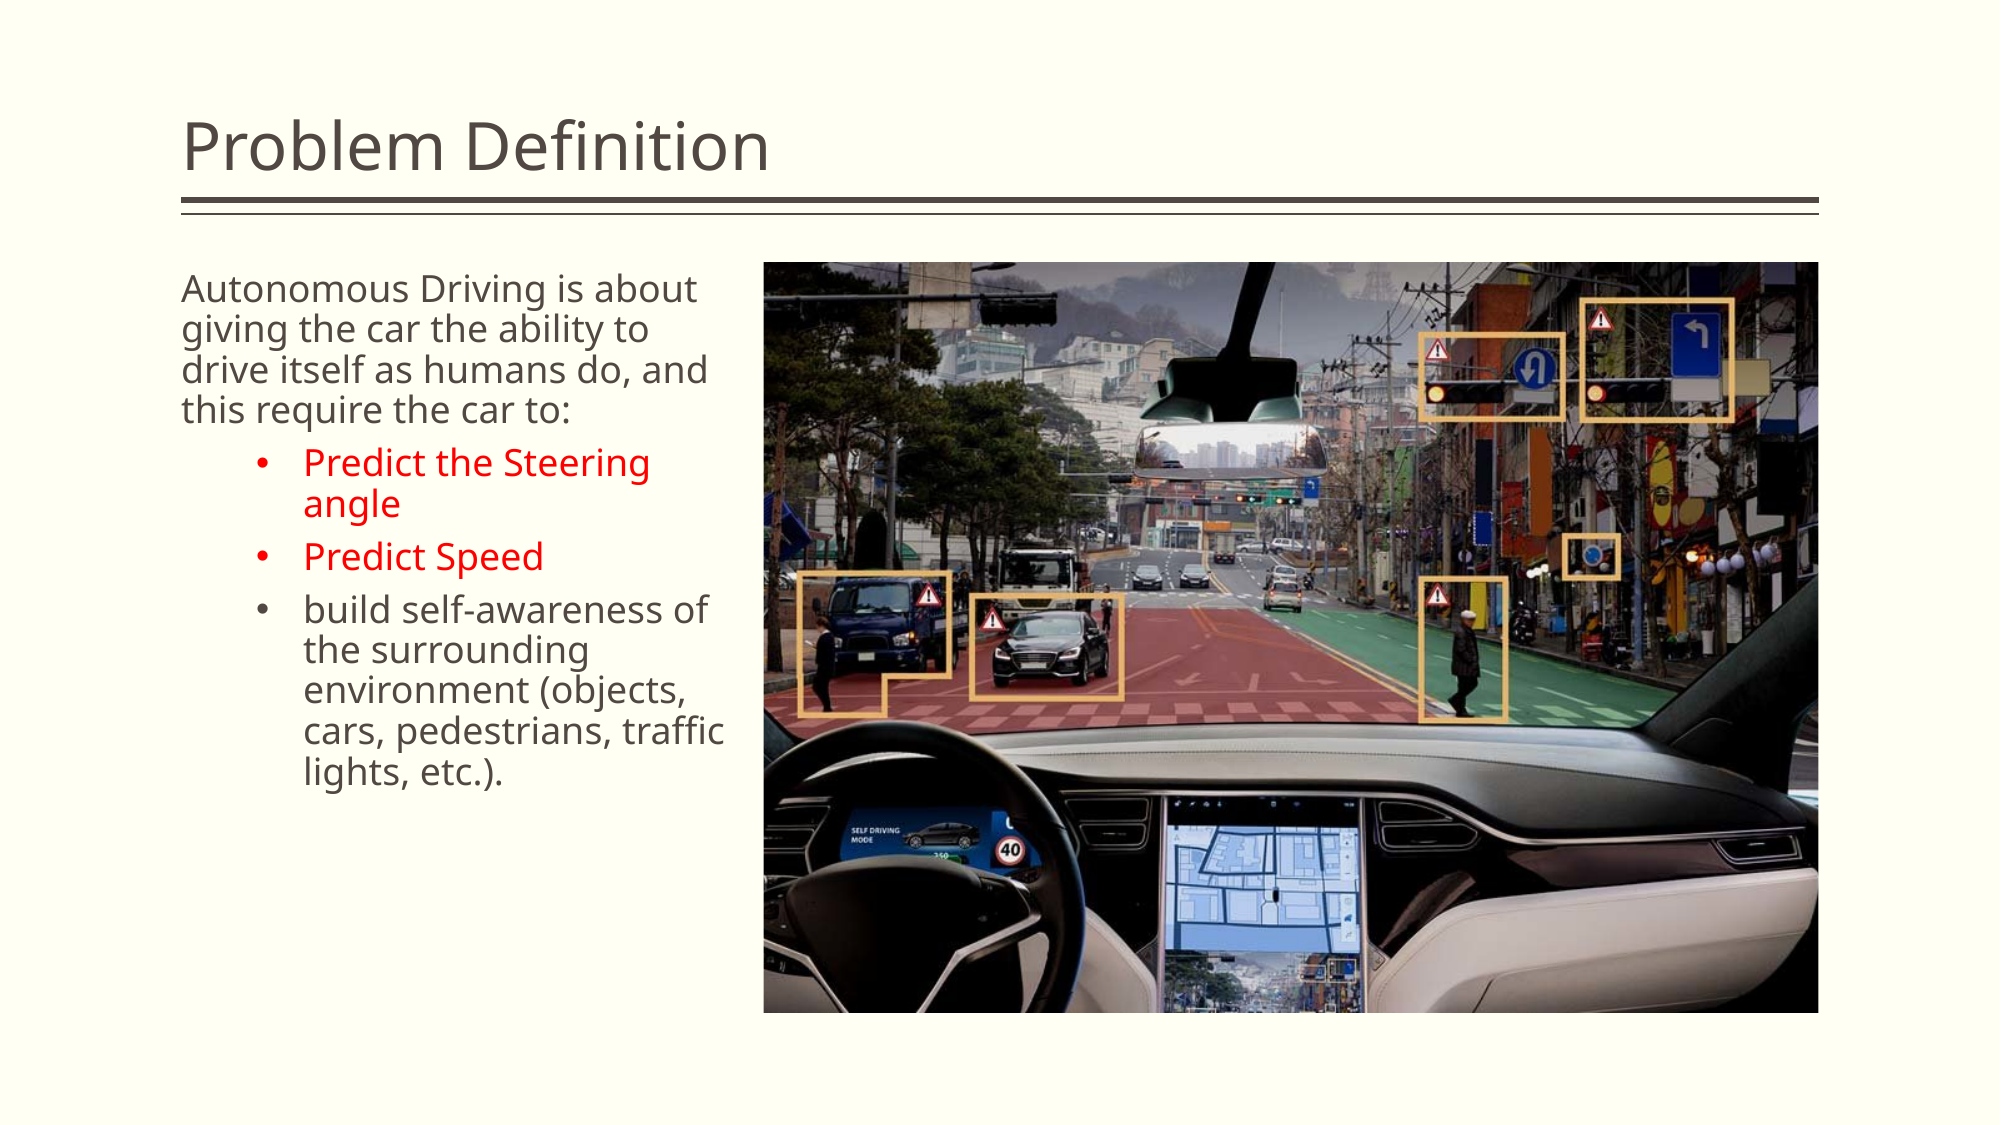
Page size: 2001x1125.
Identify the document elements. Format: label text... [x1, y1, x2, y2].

list Autonomous Driving is about giving the car the ability to drive itself as humans do, and this require the car to: Predict the Steering angle Predict Speed build self-awareness of the surrounding environment (objects, cars, pedestrians, traffic lights, etc.). [181, 262, 739, 1013]
title Problem Definition [181, 12, 1819, 193]
picture [763, 262, 1819, 1013]
